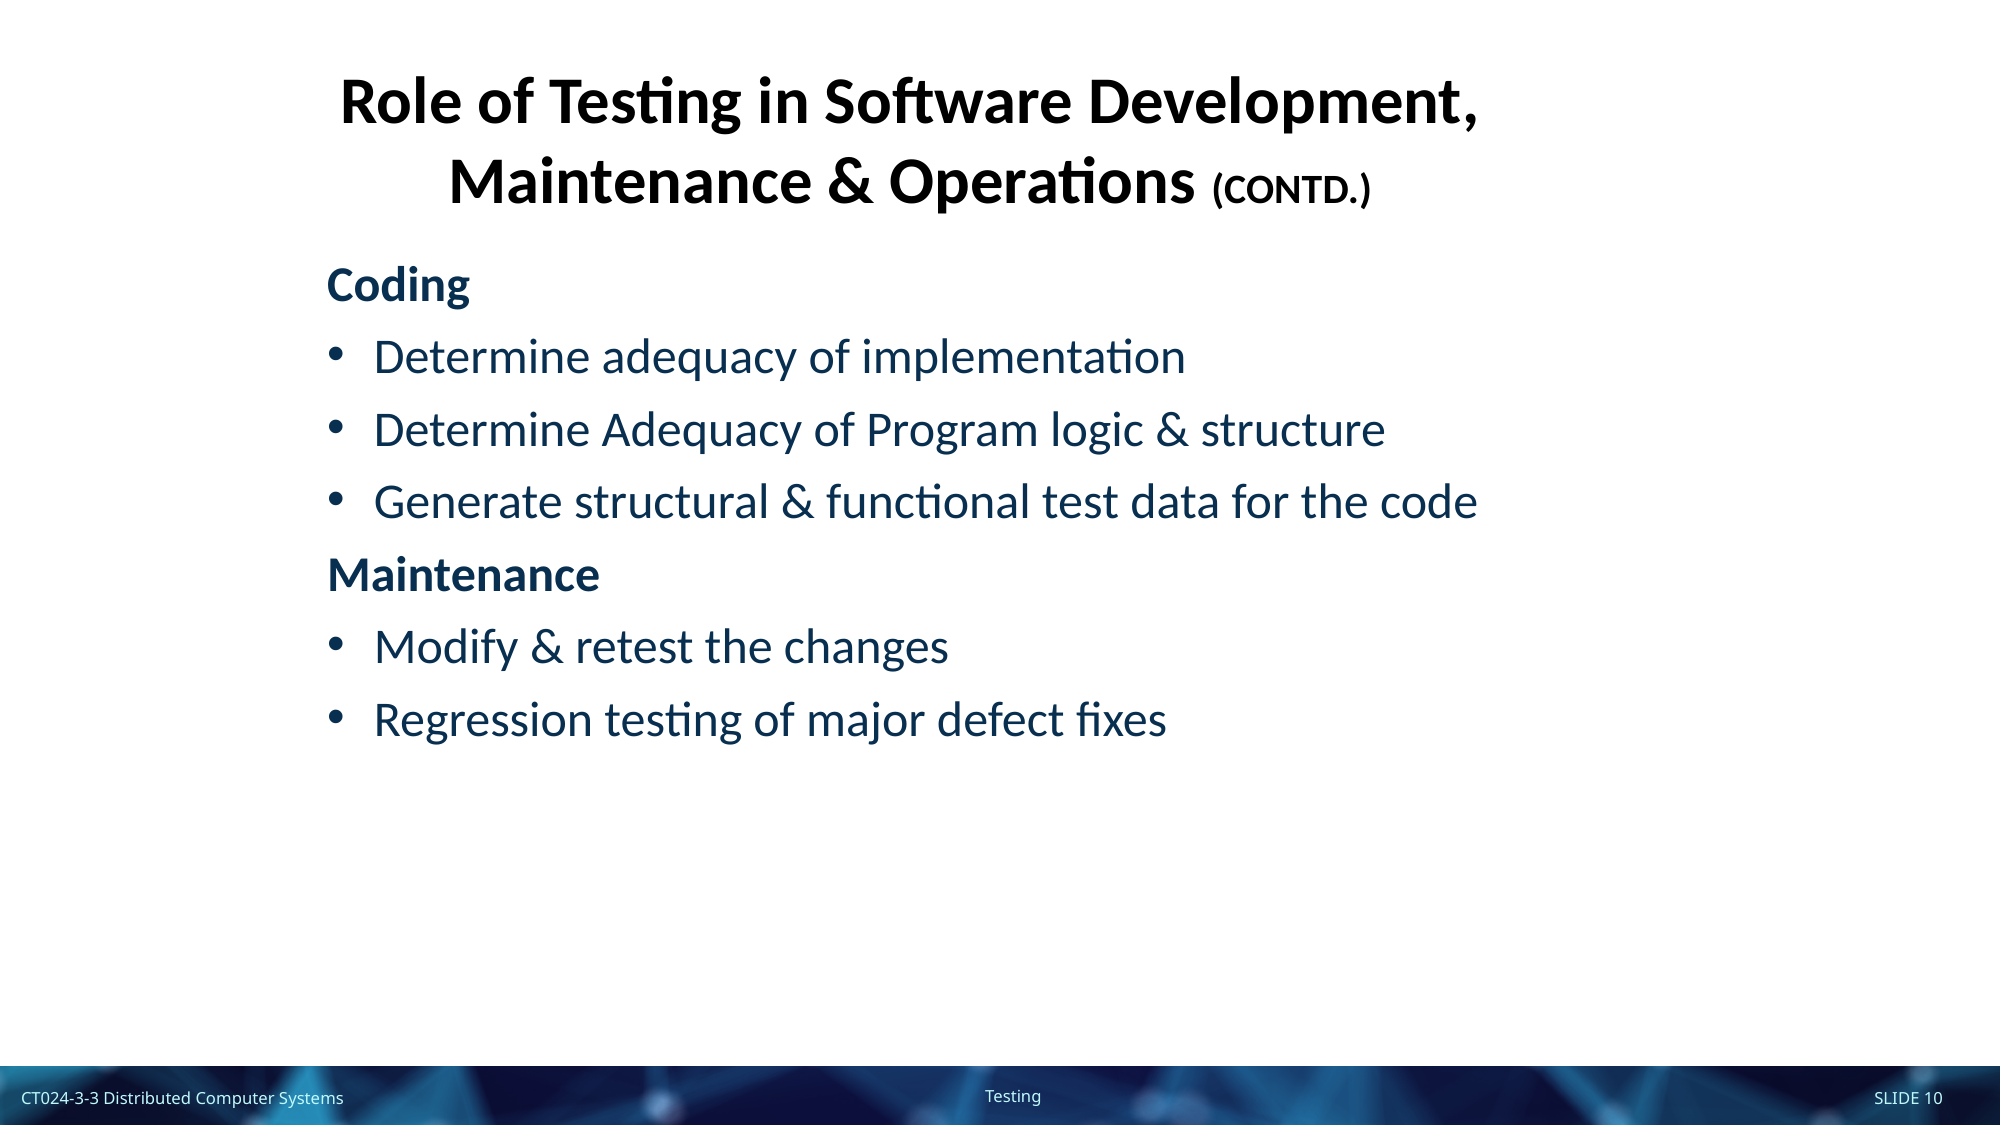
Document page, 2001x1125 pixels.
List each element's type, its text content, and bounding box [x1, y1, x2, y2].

text_box Role of Testing in Software Development, Maintenance & Operations (CONTD.) [249, 49, 1571, 228]
text_box Coding Determine adequacy of implementation Determine Adequacy of Program logic & structure Generate structural & functional test data for the code Maintenance Modify & retest the changes Regression testing of major defect fixes [327, 250, 1671, 892]
picture [0, 1066, 2000, 1125]
